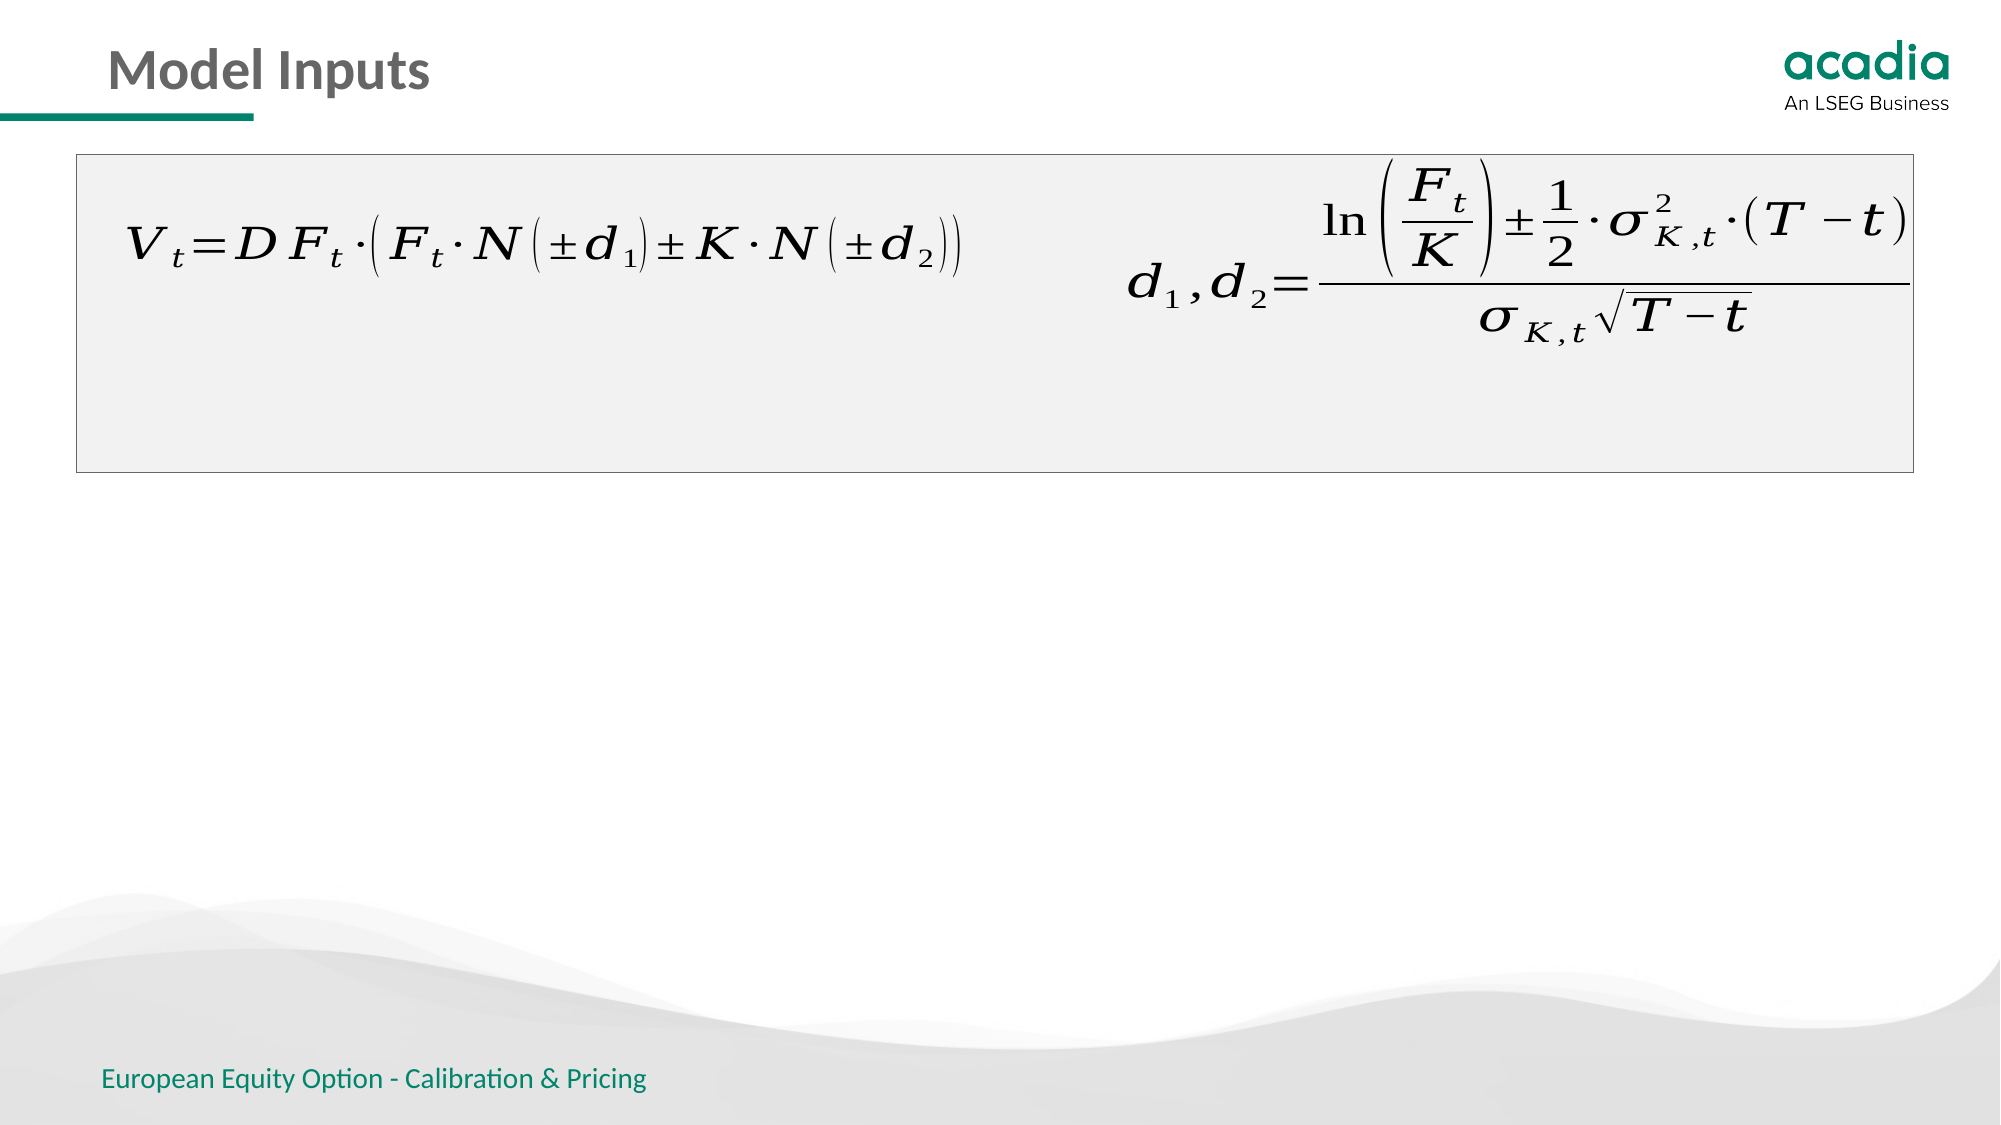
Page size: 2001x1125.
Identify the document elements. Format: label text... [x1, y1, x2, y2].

list European Equity Option - Calibration & Pricing [86, 1055, 693, 1108]
title Model Inputs [92, 6, 1606, 110]
picture [1775, 32, 1958, 118]
text_box [76, 154, 1914, 473]
